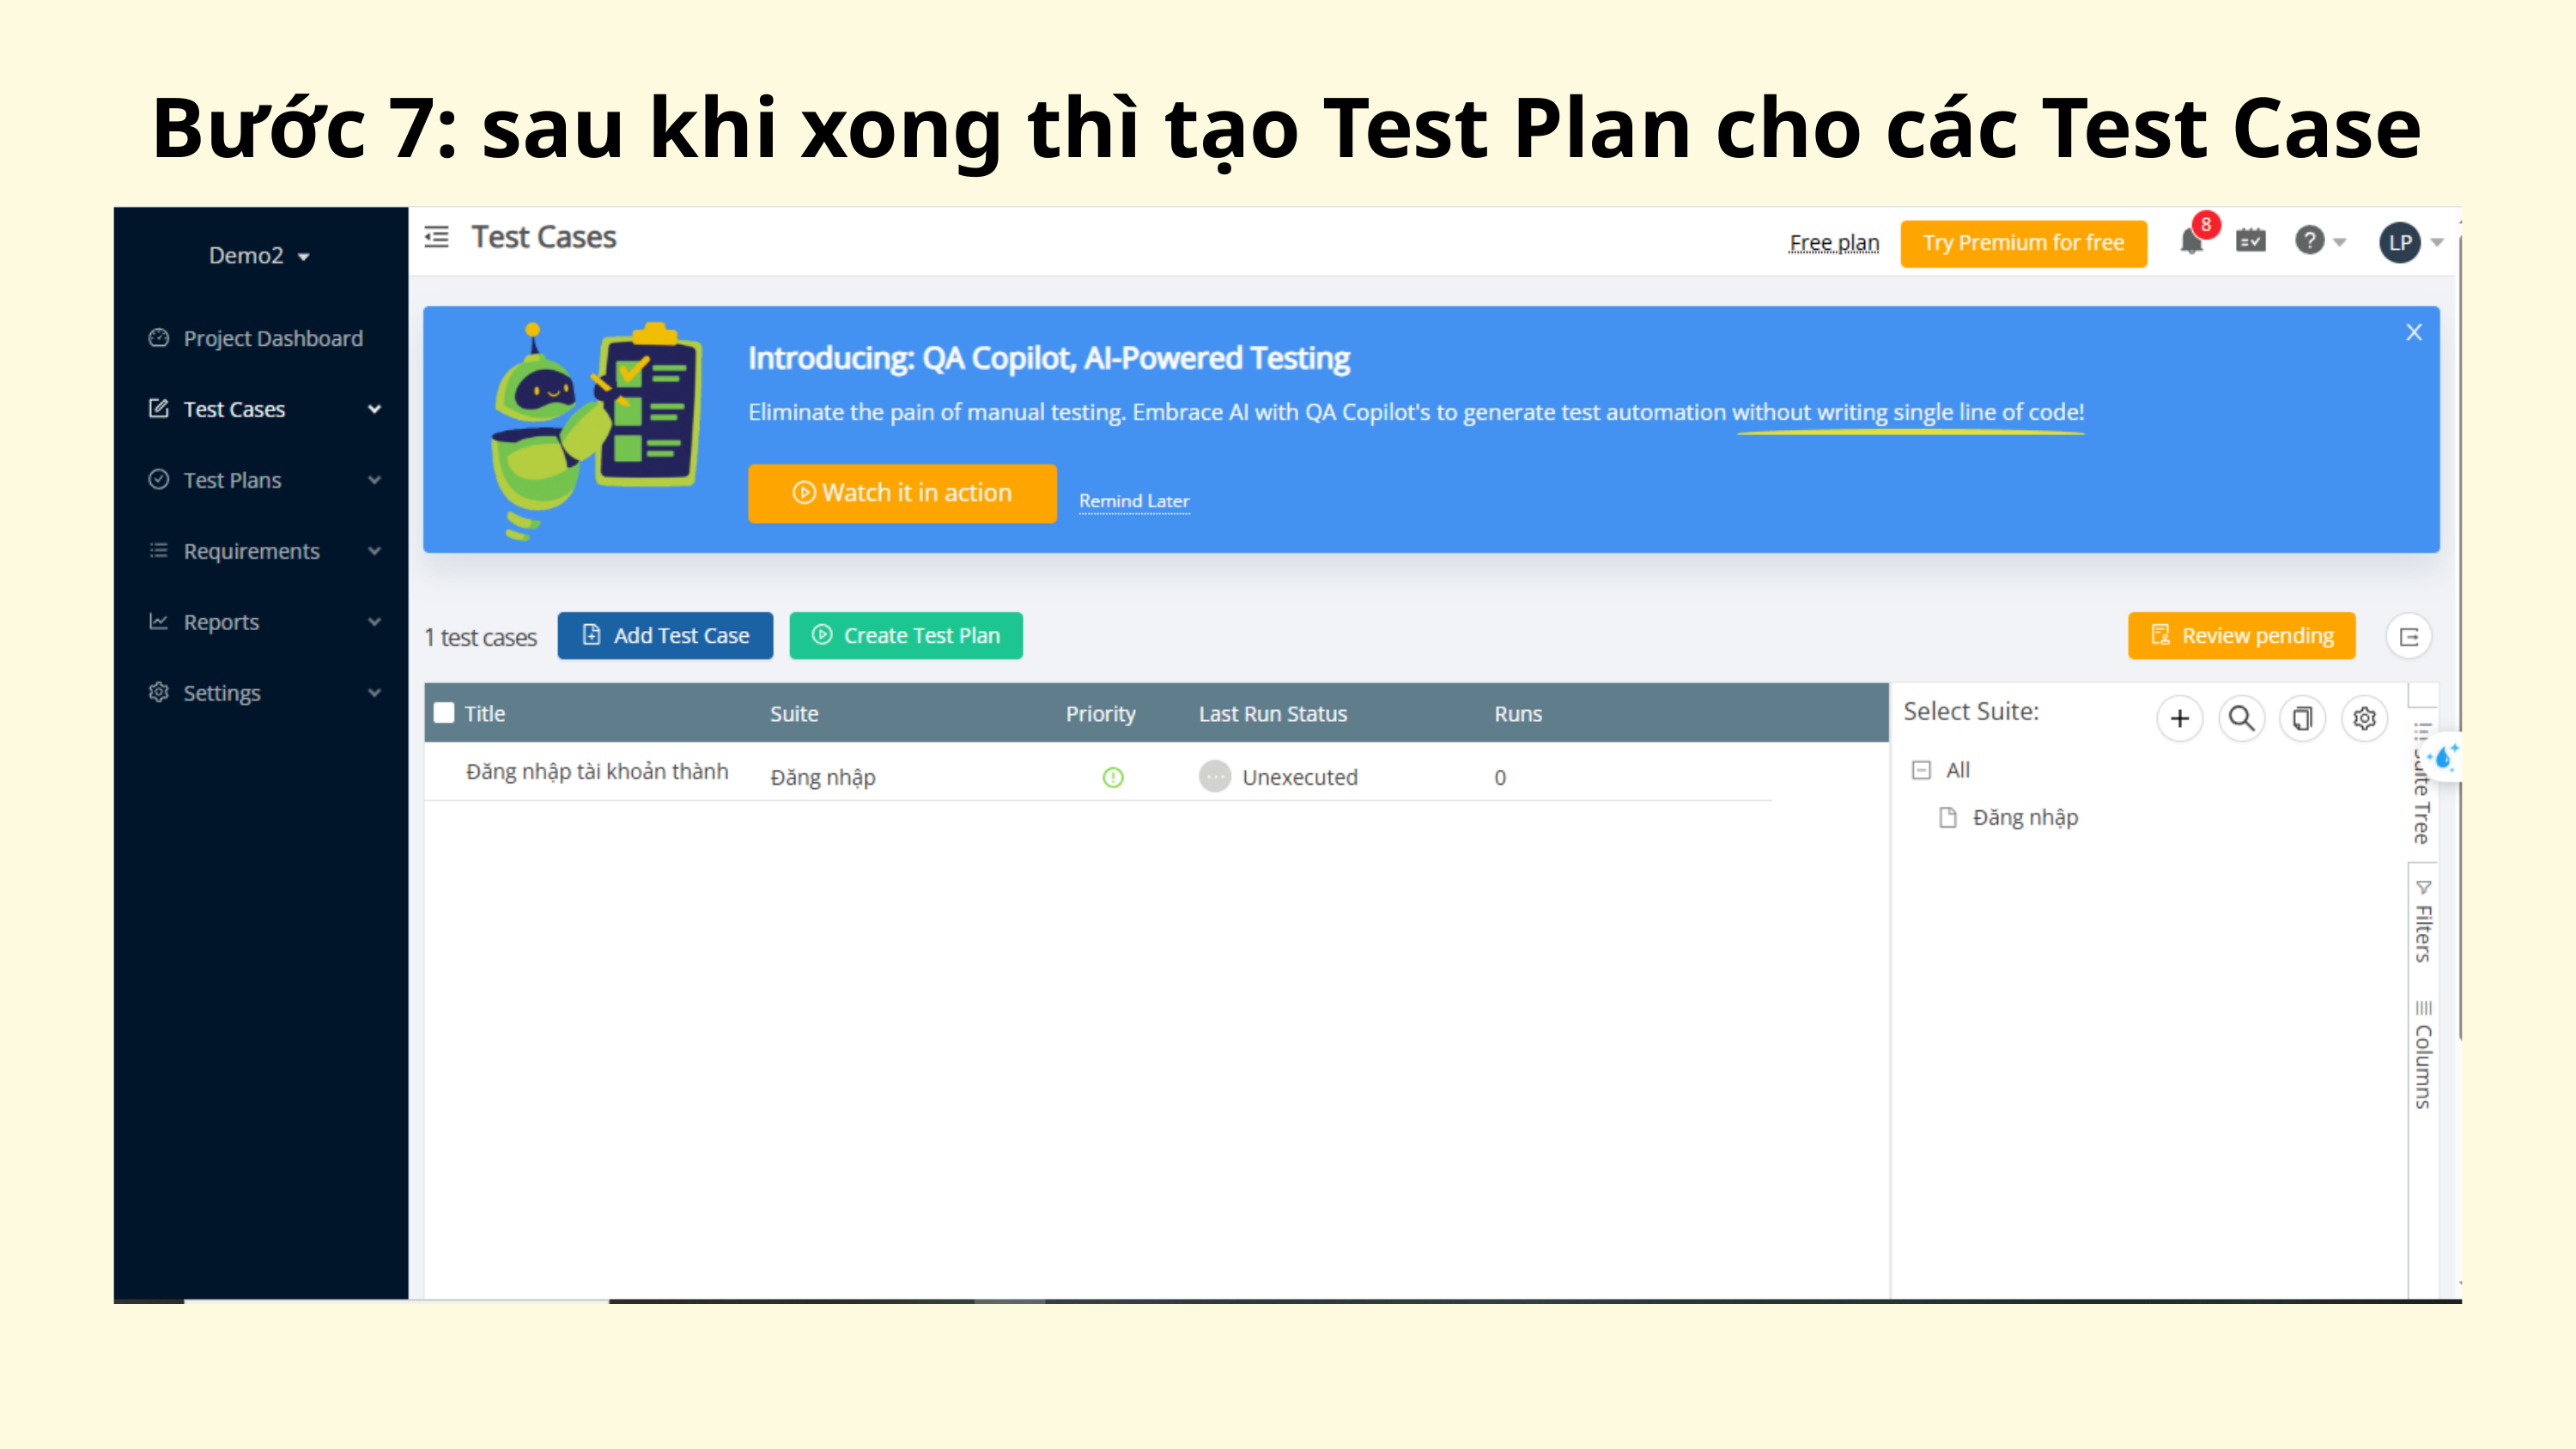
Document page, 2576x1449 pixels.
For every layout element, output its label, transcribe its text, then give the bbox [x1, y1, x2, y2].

text_box [113, 206, 2463, 1304]
text_box Bước 7: sau khi xong thì tạo Test Plan cho các Test Case [149, 58, 2427, 174]
